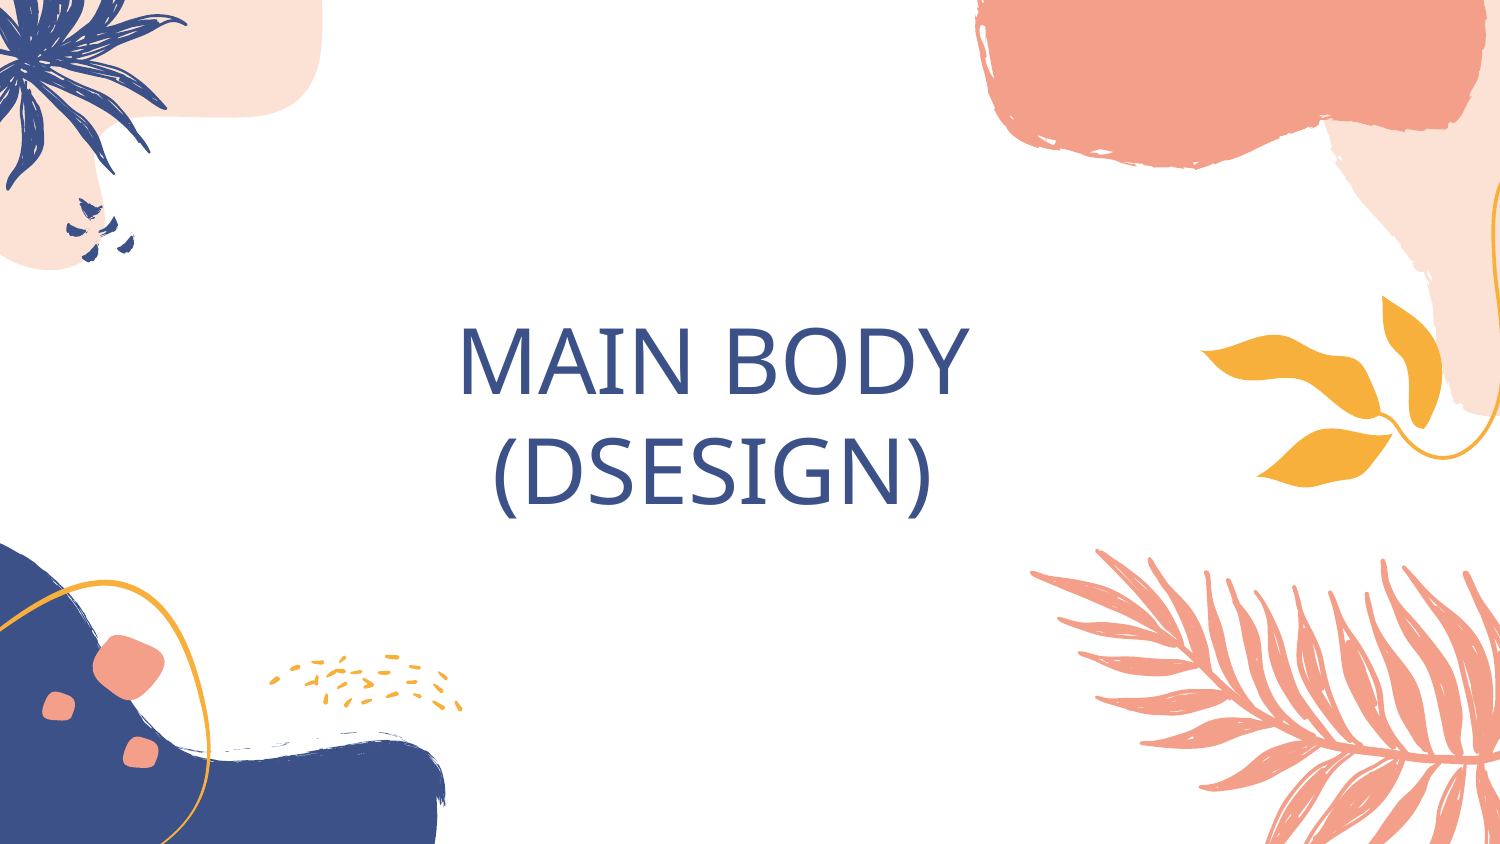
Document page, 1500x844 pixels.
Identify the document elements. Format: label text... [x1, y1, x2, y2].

title MAIN BODY (DSESIGN) [193, 202, 1233, 623]
